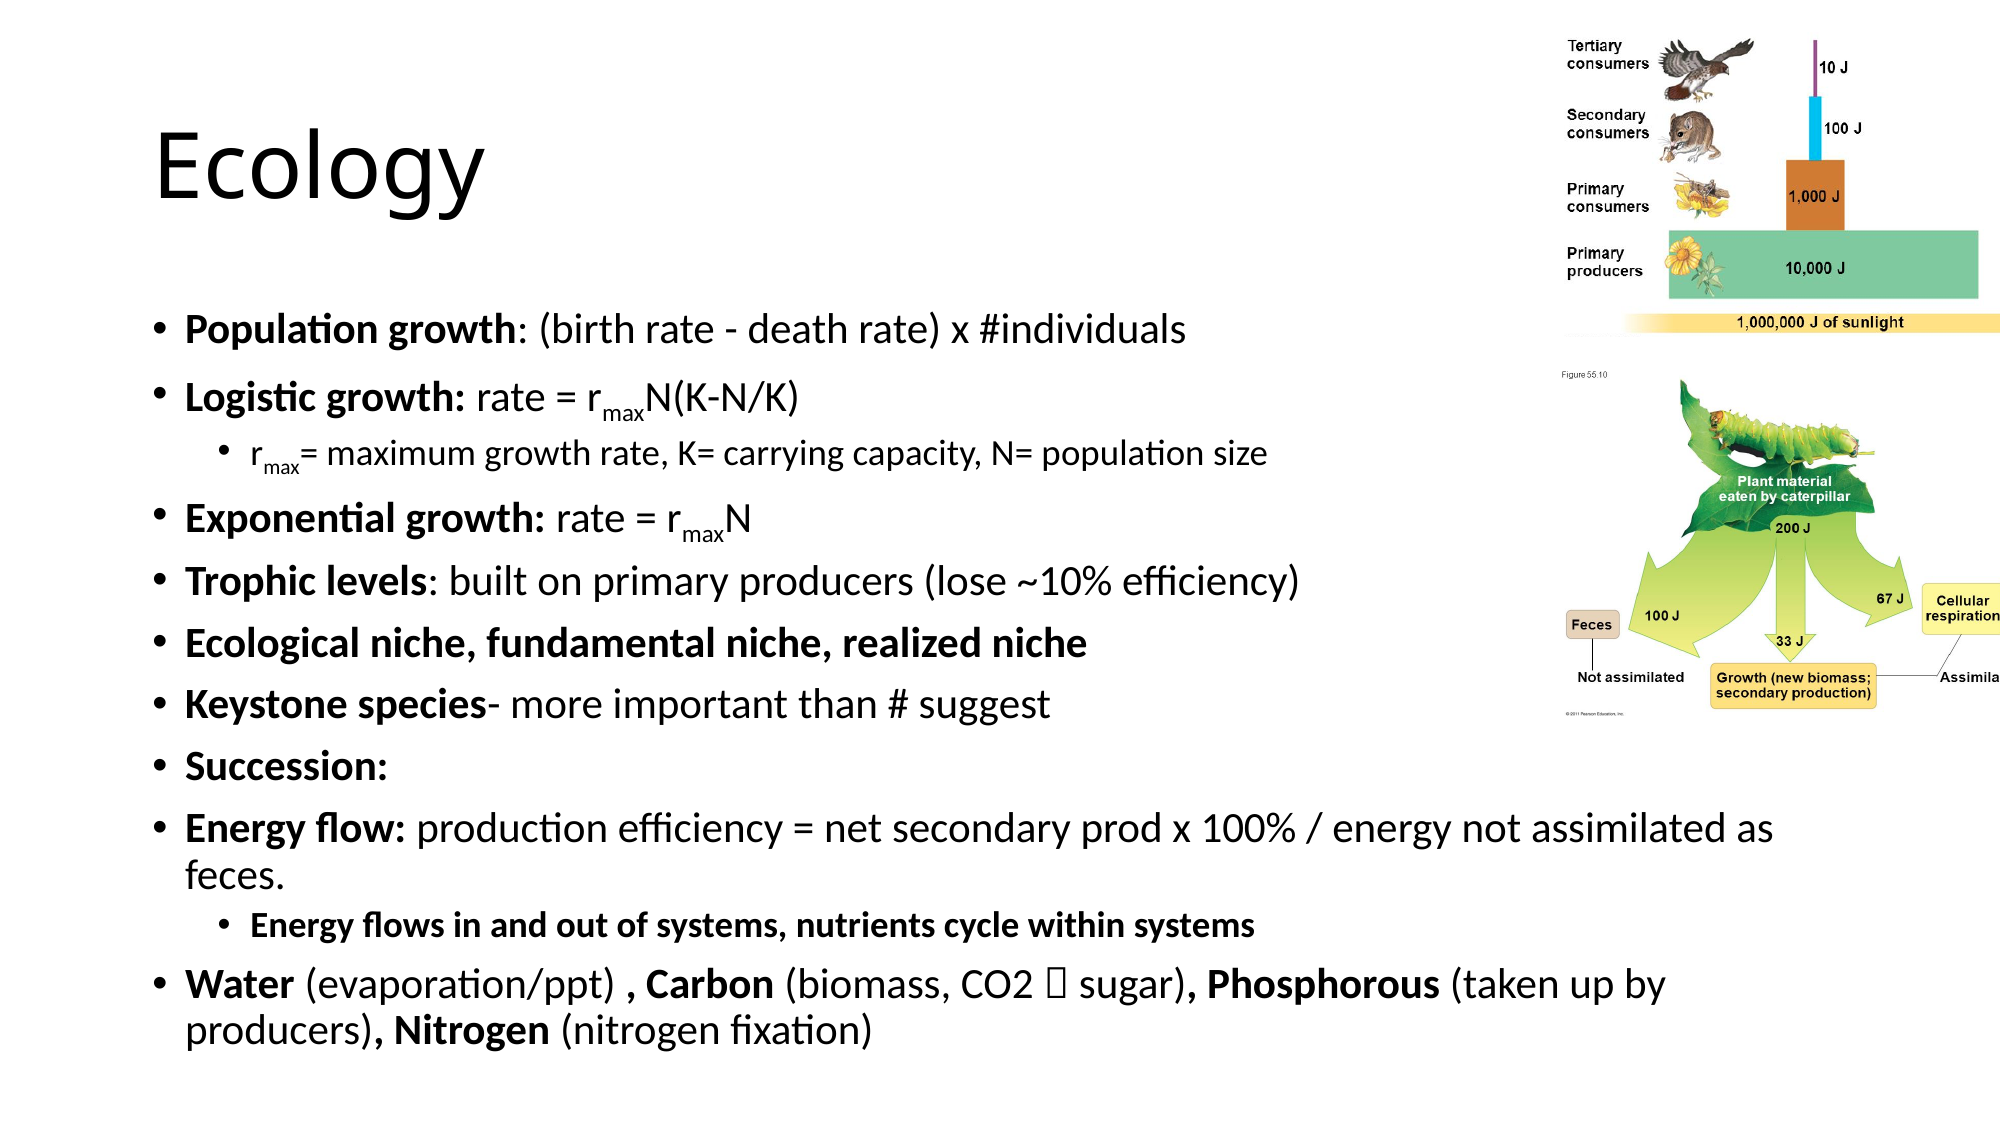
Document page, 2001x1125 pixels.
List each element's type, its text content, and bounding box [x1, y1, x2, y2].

list Population growth: (birth rate - death rate) x #individuals Logistic growth: rate = rmaxN(K-N/K) rmax= maximum growth rate, K= carrying capacity, N= population size Exponential growth: rate = rmaxN Trophic levels: built on primary producers (lose ~10% efficiency) Ecological niche, fundamental niche, realized niche Keystone species- more important than # suggest Succession: Energy flow: production efficiency = net secondary prod x 100% / energy not assimilated as feces. Energy flows in and out of systems, nutrients cycle within systems Water (evaporation/ppt) , Carbon (biomass, CO2  sugar), Phosphorous (taken up by producers), Nitrogen (nitrogen fixation) [137, 299, 1863, 1066]
picture [1548, 367, 2000, 728]
picture [1554, 15, 2000, 353]
title Ecology [137, 59, 1554, 278]
